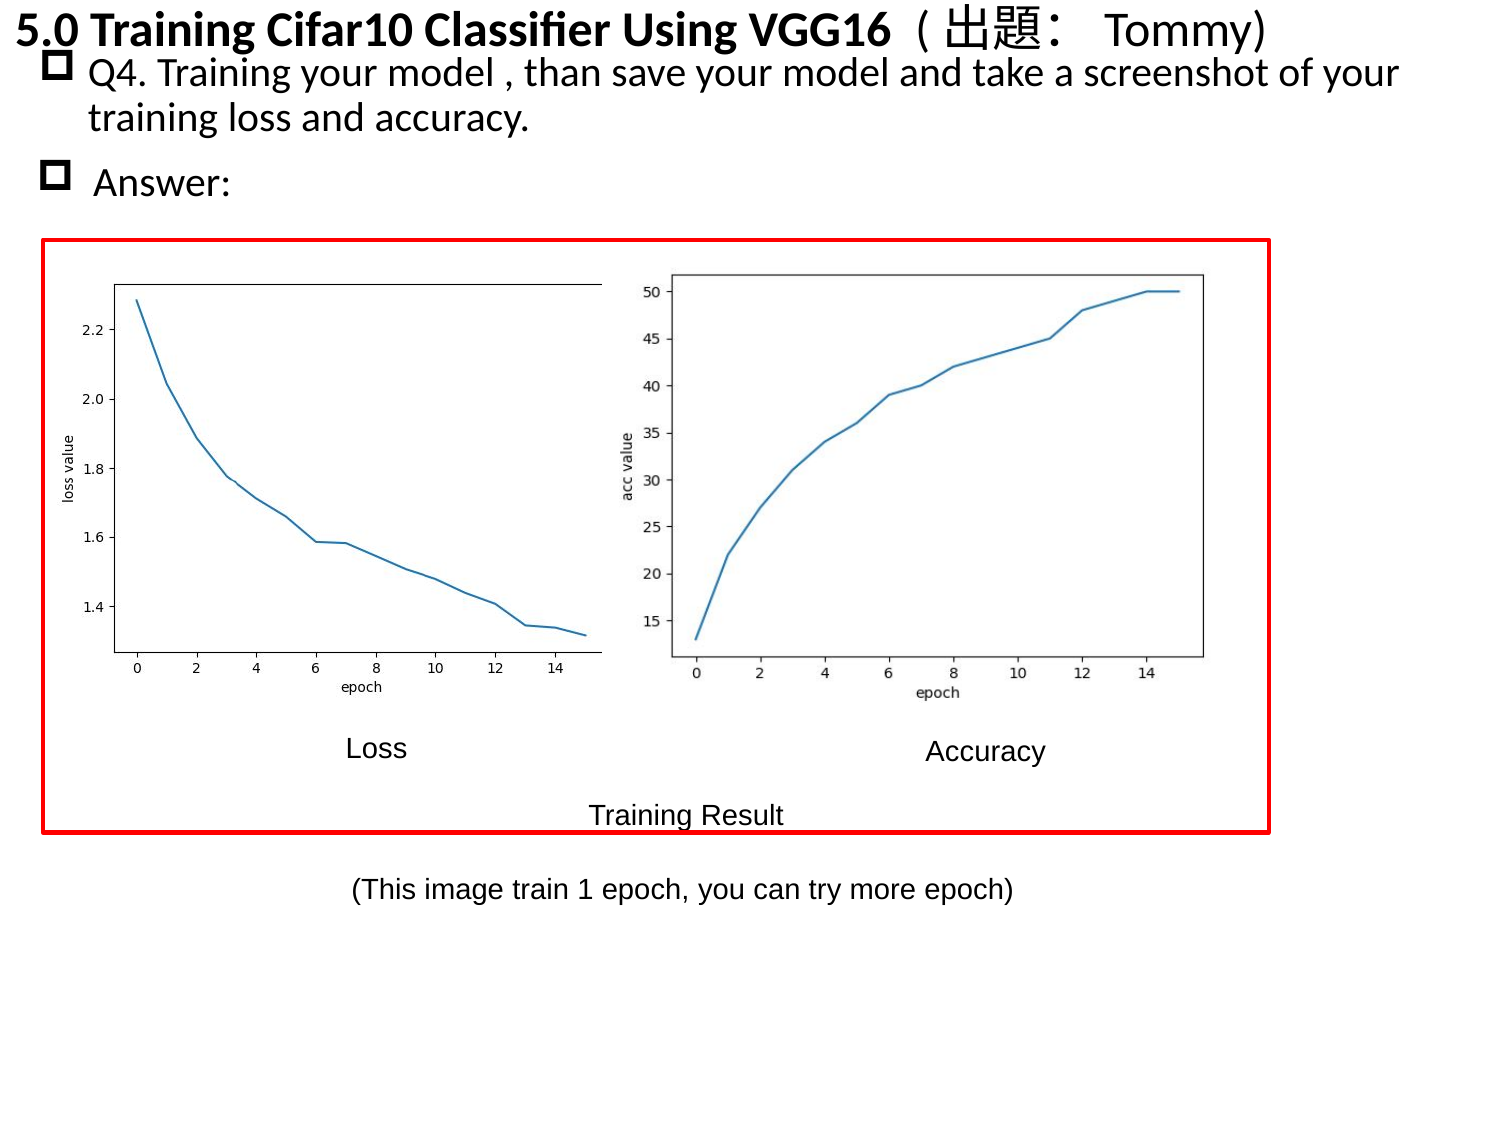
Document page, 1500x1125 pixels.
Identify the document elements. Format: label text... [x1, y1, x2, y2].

text_box Training Result [573, 835, 799, 839]
text_box (This image train 1 epoch, you can try more epoch) [336, 862, 1030, 913]
text_box [41, 255, 1271, 835]
title 5.0 Training Cifar10 Classifier Using VGG16 (出題：Tommy) [0, 4, 1293, 42]
picture [48, 259, 1219, 703]
text_box Q4. Training your model , than save your model and take a screenshot of your training loss and accuracy. Answer: [0, 42, 1468, 255]
